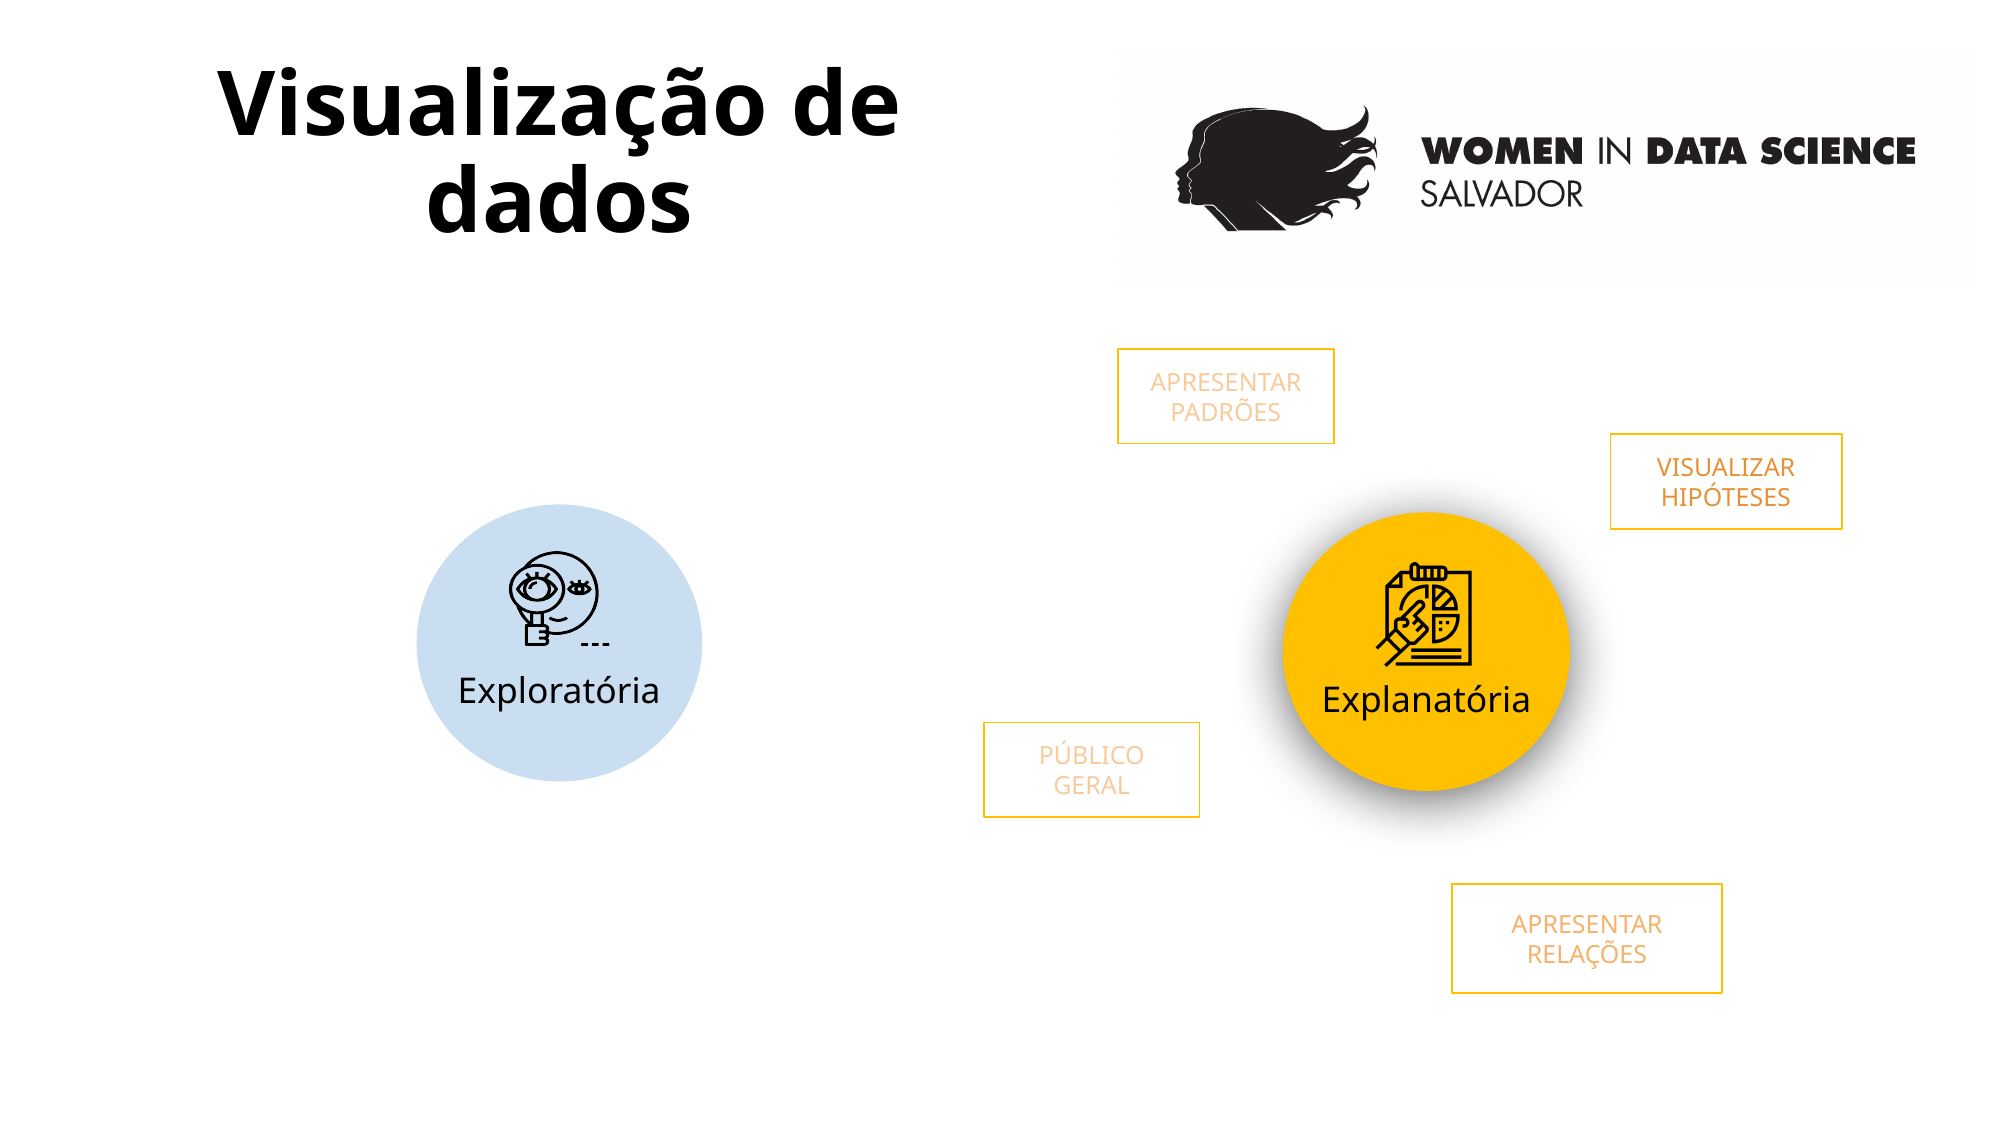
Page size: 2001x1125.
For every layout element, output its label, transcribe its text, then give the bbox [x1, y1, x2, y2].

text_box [983, 348, 1843, 993]
picture [1117, 47, 1974, 289]
title Visualização de dados [105, 10, 1014, 301]
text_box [387, 504, 732, 782]
